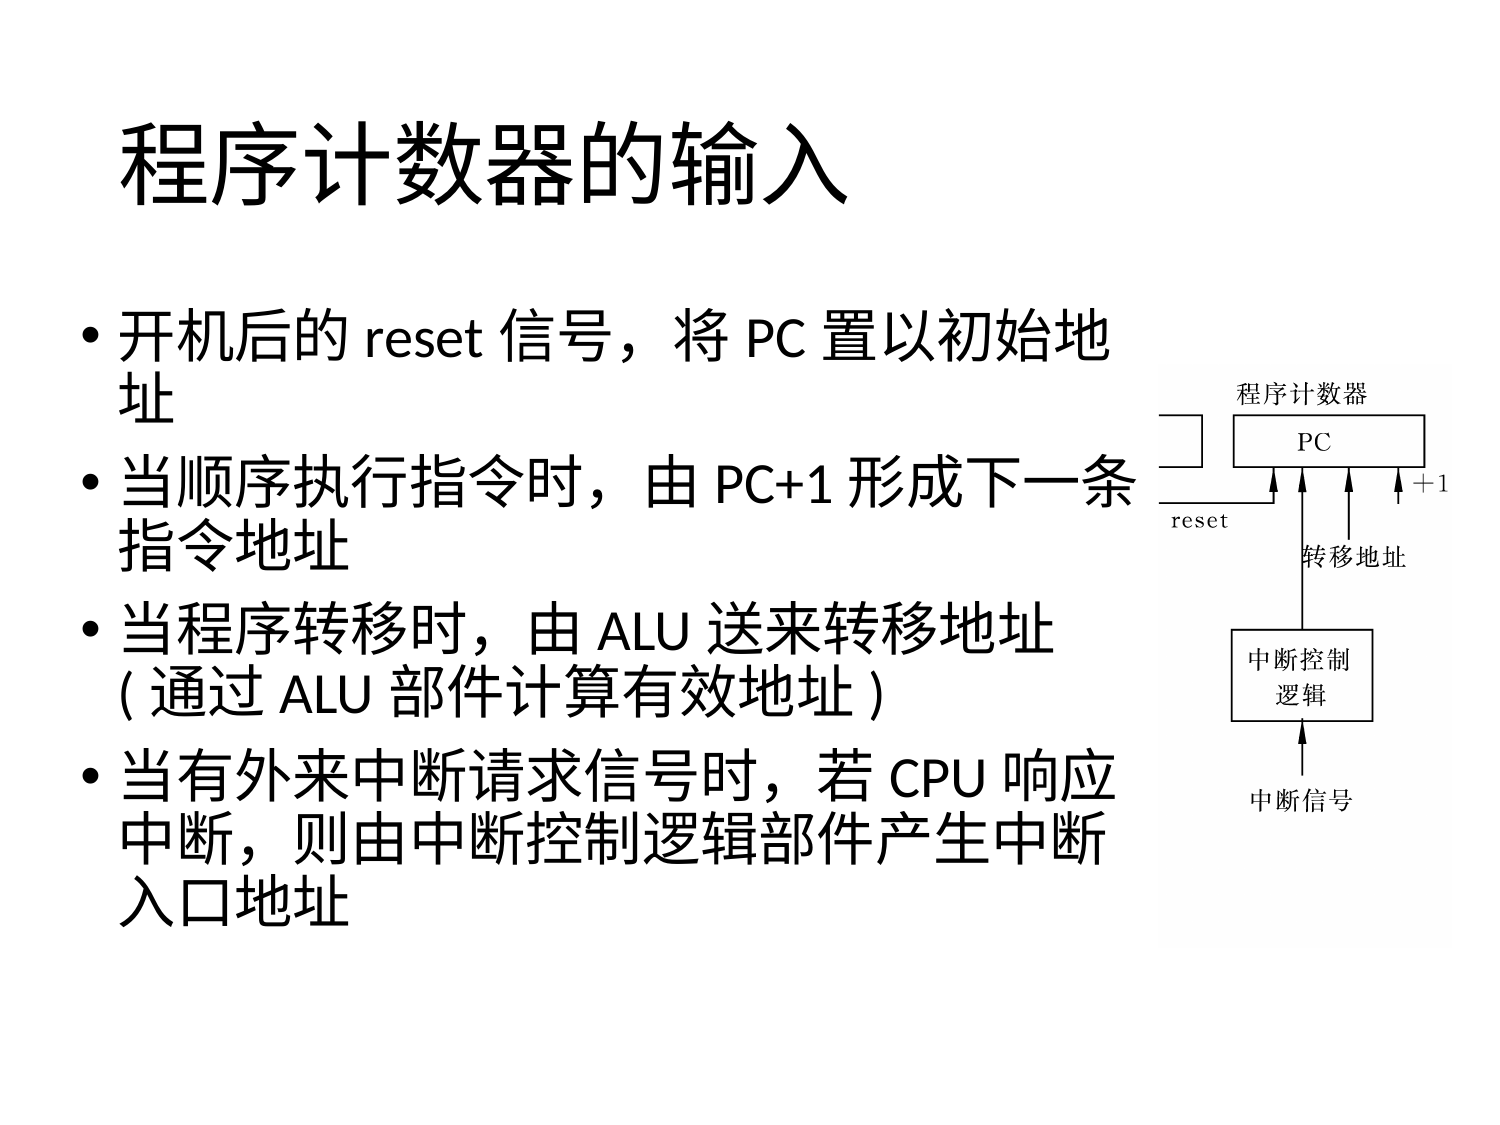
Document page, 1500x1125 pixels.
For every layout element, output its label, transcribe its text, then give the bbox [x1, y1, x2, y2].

list 开机后的reset信号，将PC置以初始地址 当顺序执行指令时，由PC+1形成下一条指令地址 当程序转移时，由ALU送来转移地址(通过ALU部件计算有效地址) 当有外来中断请求信号时，若CPU响应中断，则由中断控制逻辑部件产生中断入口地址 [65, 299, 1159, 1014]
picture [1158, 364, 1452, 948]
title 程序计数器的输入 [103, 59, 1397, 278]
